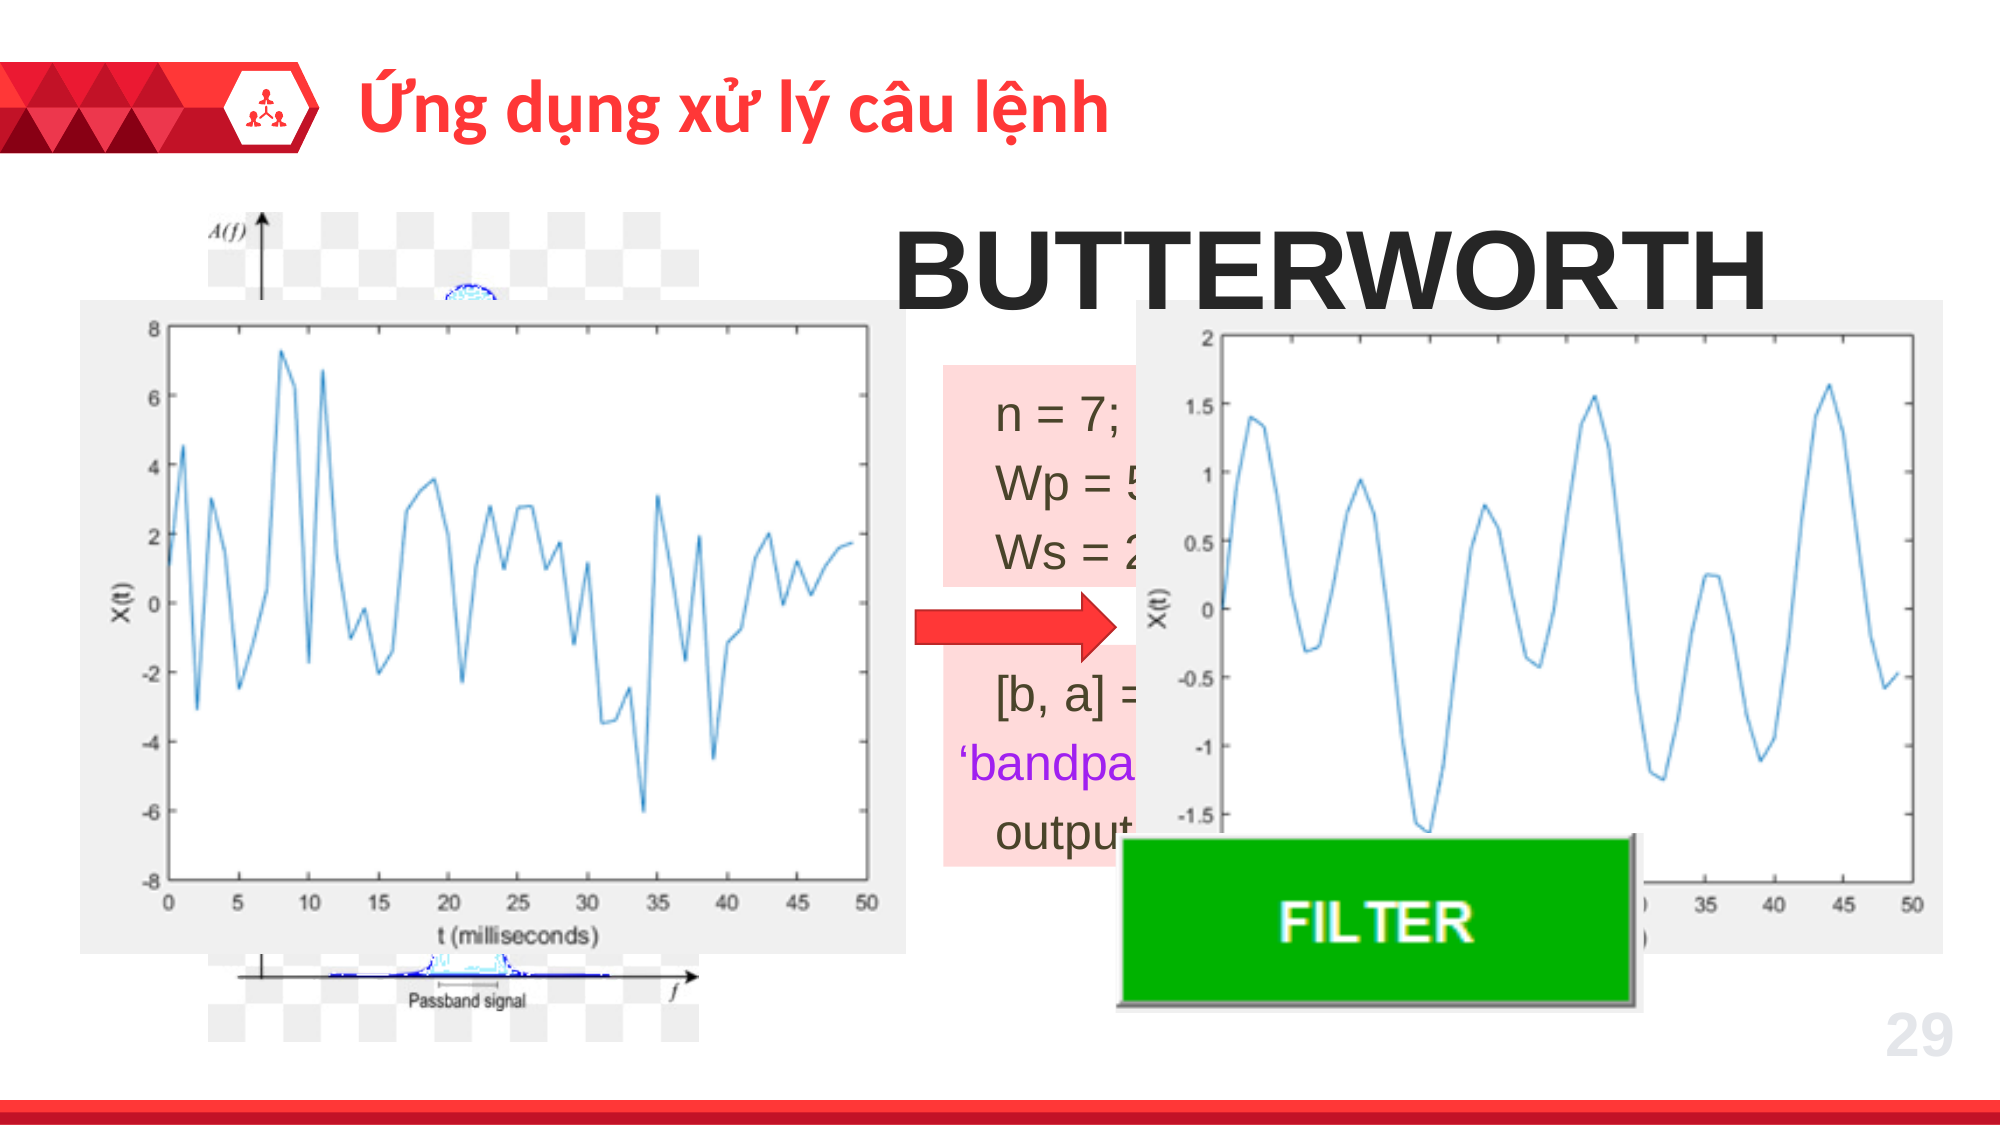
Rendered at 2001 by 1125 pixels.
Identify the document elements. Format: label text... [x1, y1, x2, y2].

text_box 29 [1870, 986, 1971, 1077]
text_box Ứng dụng xử lý câu lệnh [343, 49, 1137, 155]
text_box [914, 591, 1118, 664]
picture [1115, 300, 1943, 1013]
text_box n = 7; Wp = 512 / (fs/2); Ws = 2048 / (fs/2); [943, 365, 1136, 587]
text_box BUTTERWORTH [877, 189, 1787, 340]
text_box [b, a] = butter(n, [Wp, Ws], ‘bandpass’); output = filter(b, a, data); [943, 644, 1136, 867]
picture [80, 212, 906, 1042]
